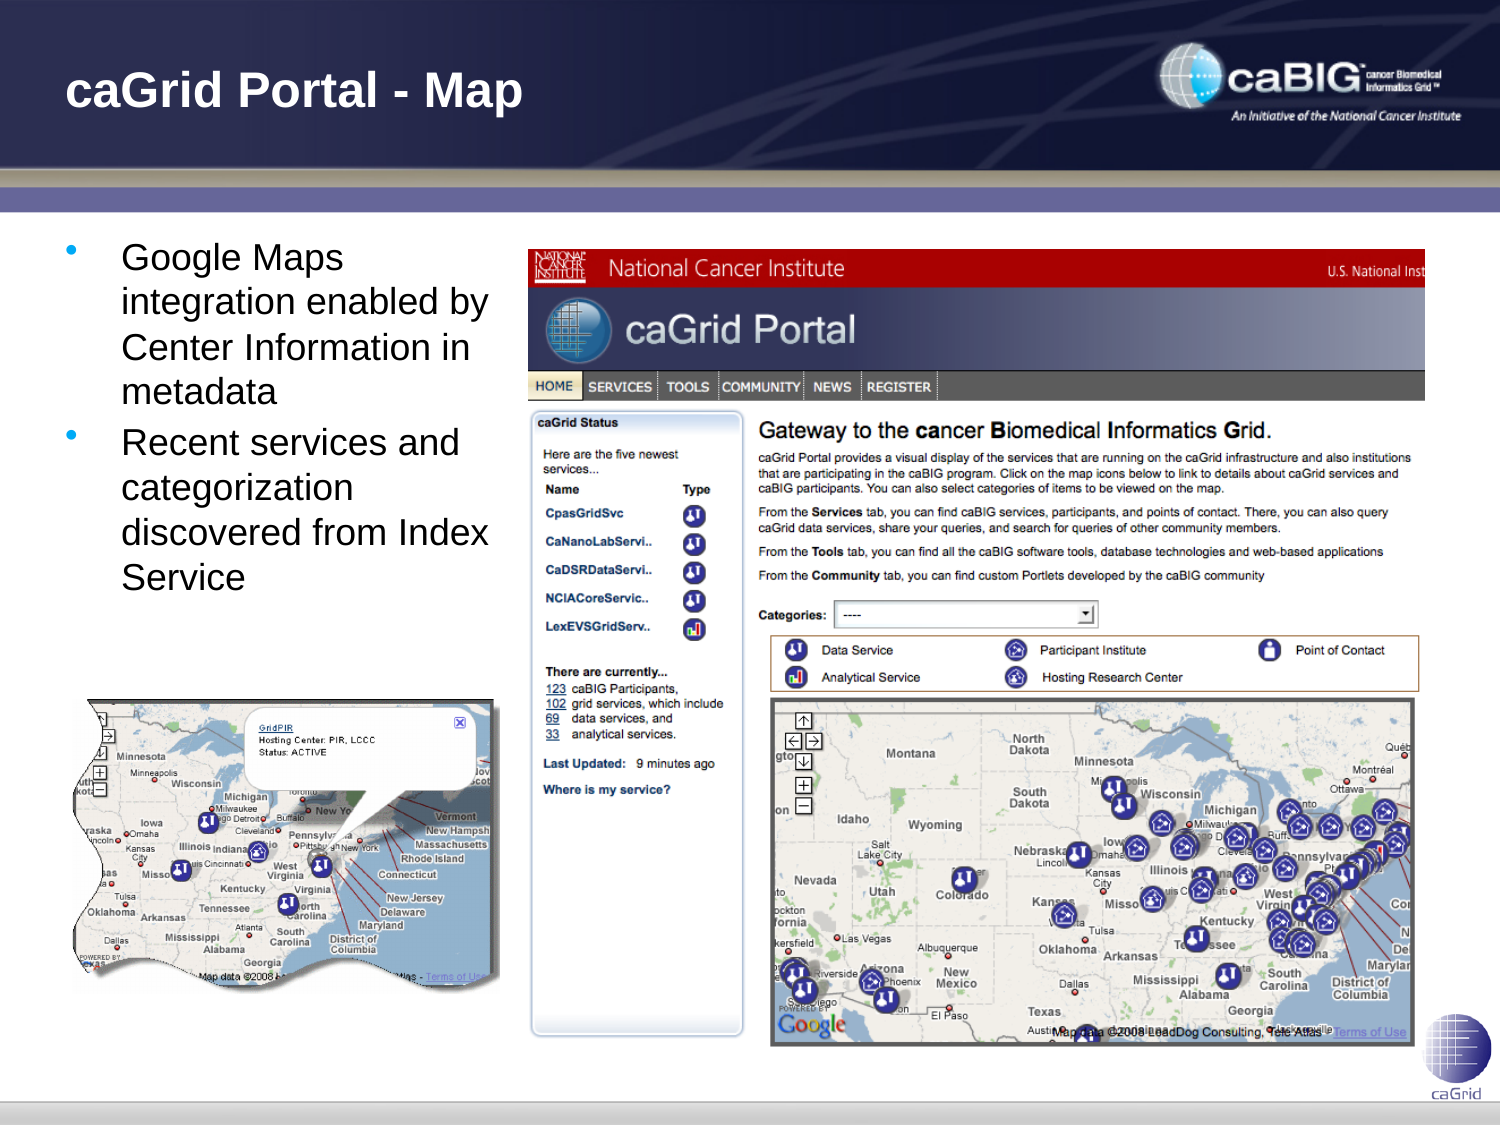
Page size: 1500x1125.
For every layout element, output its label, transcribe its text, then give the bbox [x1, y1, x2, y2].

picture [0, 213, 1500, 1125]
title caGrid Portal - Map [49, 0, 1176, 176]
text_box Google Maps integration enabled by Center Information in metadata Recent services and categorization discovered from Index Service [49, 224, 513, 888]
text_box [72, 699, 501, 994]
picture [0, 0, 1500, 187]
